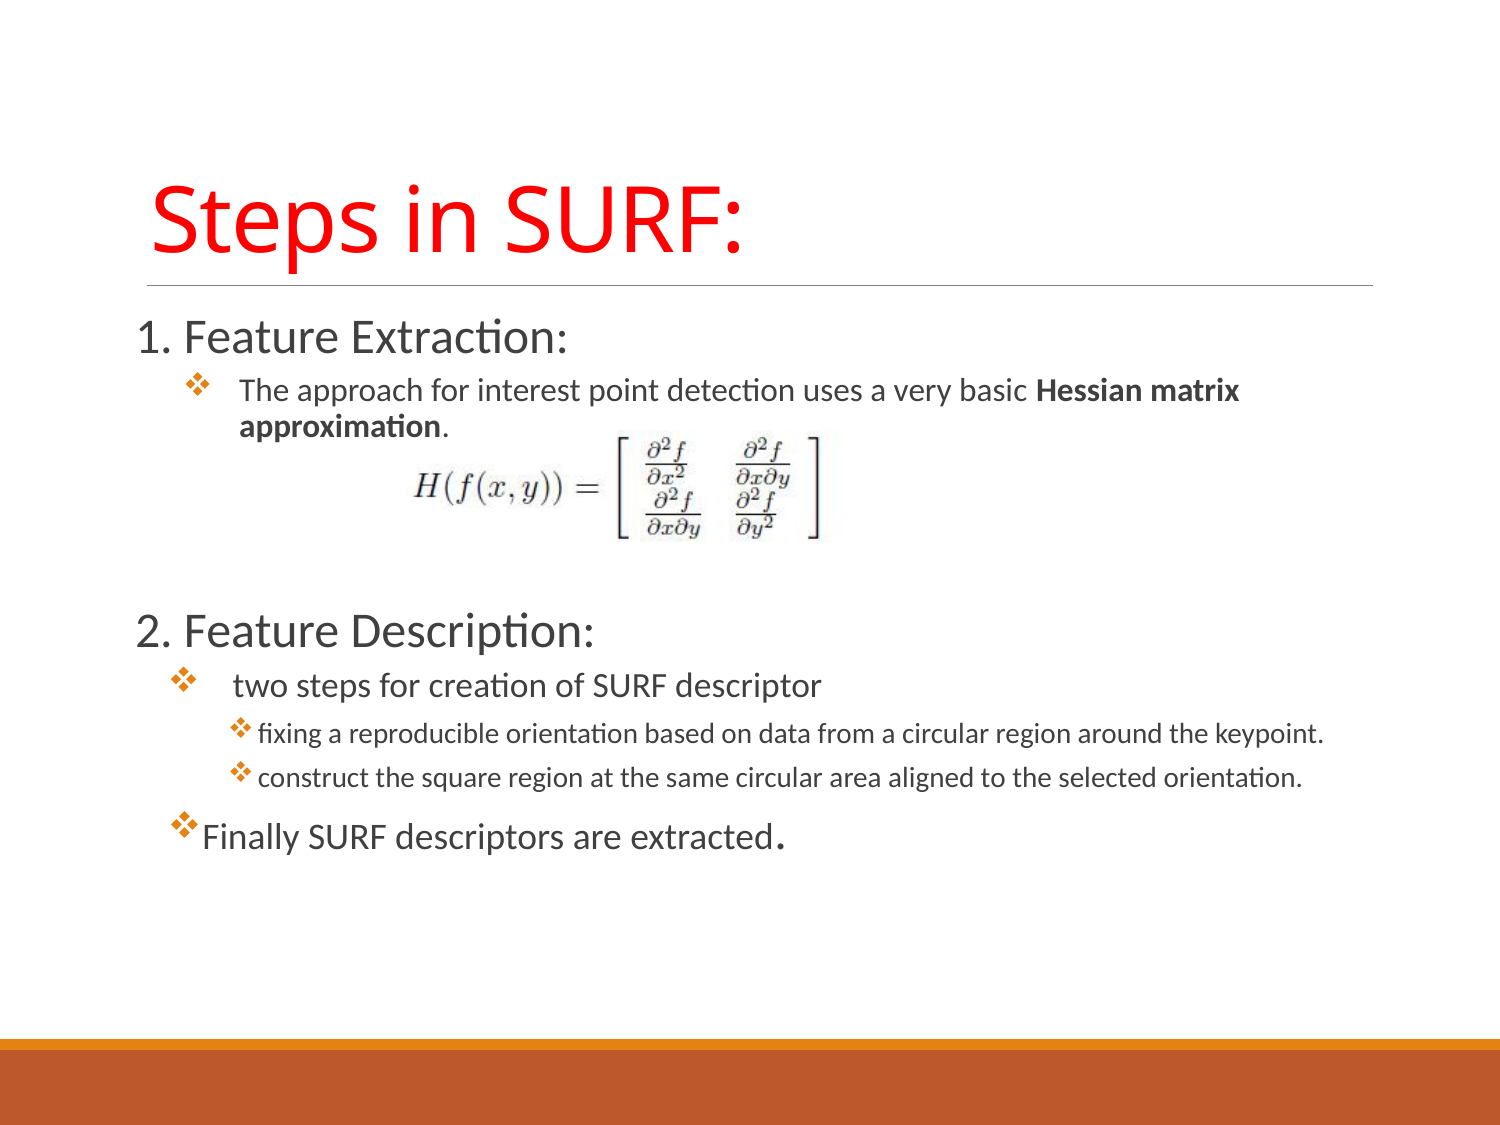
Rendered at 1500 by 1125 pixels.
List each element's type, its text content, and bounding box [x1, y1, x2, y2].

title Steps in SURF: [135, 90, 1373, 279]
list 1. Feature Extraction: The approach for interest point detection uses a very basic Hessian matrix approximation. 2. Feature Description: two steps for creation of SURF descriptor fixing a reproducible orientation based on data from a circular region around the keypoint. construct the square region at the same circular area aligned to the selected orientation. Finally SURF descriptors are extracted. [135, 302, 1373, 963]
picture [395, 408, 854, 572]
